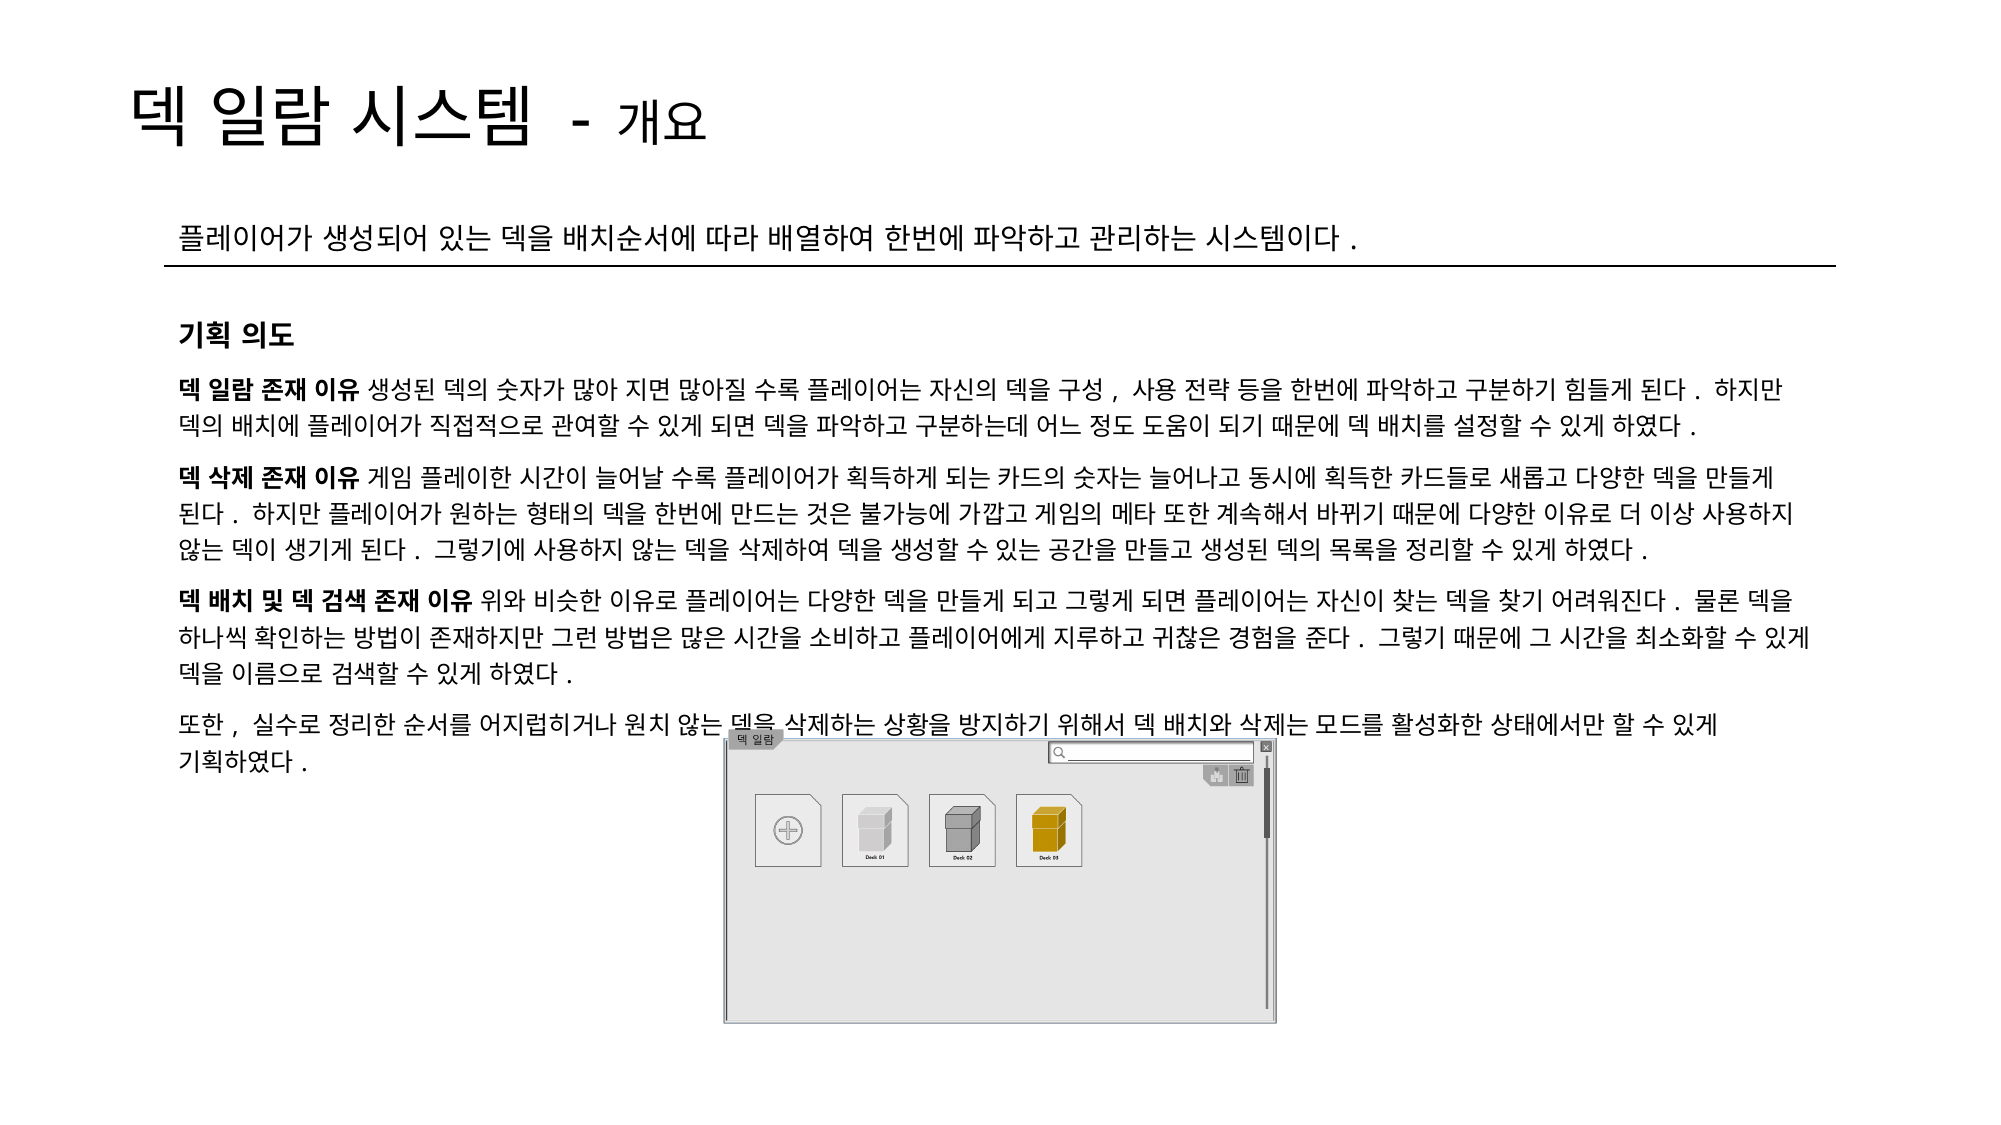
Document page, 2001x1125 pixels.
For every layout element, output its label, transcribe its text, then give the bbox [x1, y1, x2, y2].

table_cell 기획 의도 [164, 267, 1836, 363]
table_header 플레이어가 생성되어 있는 덱을 배치순서에 따라 배열하여 한번에 파악하고 관리하는 시스템이다. [164, 208, 1836, 265]
text_box 덱 일람 시스템 - 개요 [113, 63, 1886, 167]
table_cell 또한, 실수로 정리한 순서를 어지럽히거나 원치 않는 덱을 삭제하는 상황을 방지하기 위해서 덱 배치와 삭제는 모드를 활성화한 상태에서만 할 수 있게 기획하였다. [164, 698, 1836, 786]
table_cell 덱 일람 존재 이유 생성된 덱의 숫자가 많아 지면 많아질 수록 플레이어는 자신의 덱을 구성, 사용 전략 등을 한번에 파악하고 구분하기 힘들게 된다. 하지만 덱의 배치에 플레이어가 직접적으로 관여할 수 있게 되면 덱을 파악하고 구분하는데 어느 정도 도움이 되기 때문에 덱 배치를 설정할 수 있게 하였다. [164, 363, 1836, 451]
table_cell 덱 삭제 존재 이유 게임 플레이한 시간이 늘어날 수록 플레이어가 획득하게 되는 카드의 숫자는 늘어나고 동시에 획득한 카드들로 새롭고 다양한 덱을 만들게 된다. 하지만 플레이어가 원하는 형태의 덱을 한번에 만드는 것은 불가능에 가깝고 게임의 메타 또한 계속해서 바뀌기 때문에 다양한 이유로 더 이상 사용하지 않는 덱이 생기게 된다. 그렇기에 사용하지 않는 덱을 삭제하여 덱을 생성할 수 있는 공간을 만들고 생성된 덱의 목록을 정리할 수 있게 하였다. [164, 451, 1836, 574]
picture [723, 729, 1277, 1024]
table_cell 덱 배치 및 덱 검색 존재 이유 위와 비슷한 이유로 플레이어는 다양한 덱을 만들게 되고 그렇게 되면 플레이어는 자신이 찾는 덱을 찾기 어려워진다. 물론 덱을 하나씩 확인하는 방법이 존재하지만 그런 방법은 많은 시간을 소비하고 플레이어에게 지루하고 귀찮은 경험을 준다. 그렇기 때문에 그 시간을 최소화할 수 있게 덱을 이름으로 검색할 수 있게 하였다. [164, 574, 1836, 698]
